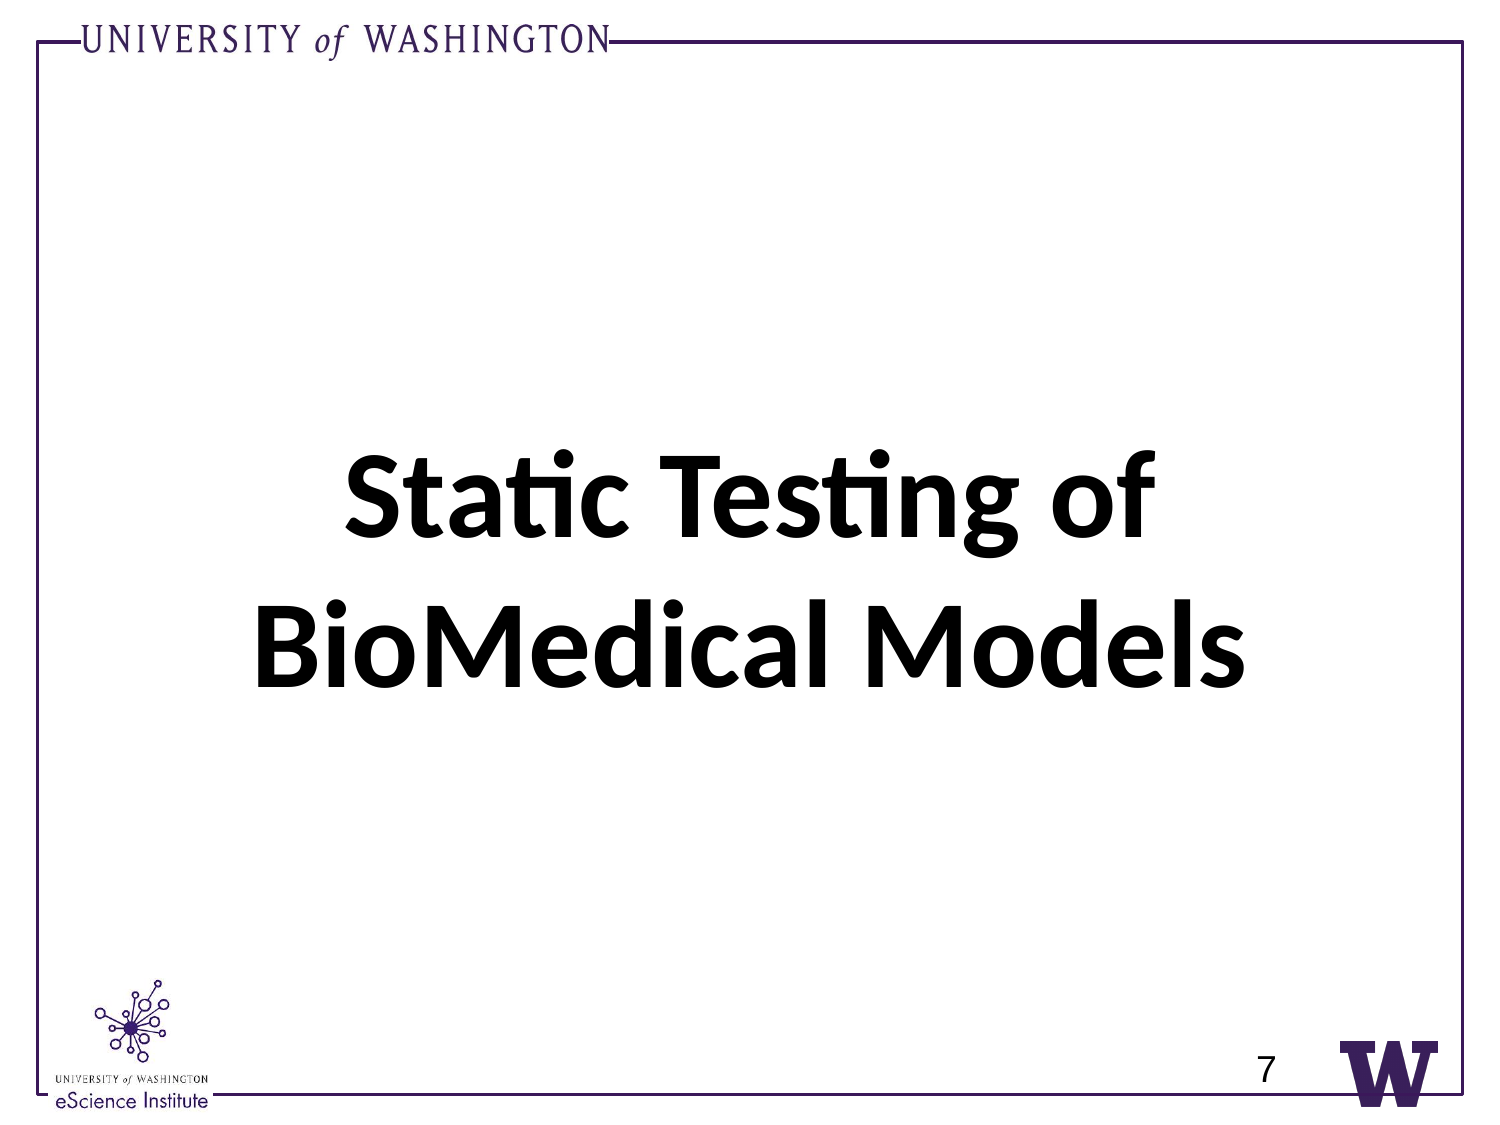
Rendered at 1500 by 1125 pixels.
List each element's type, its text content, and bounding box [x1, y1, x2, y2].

picture [81, 24, 609, 61]
picture [1340, 1096, 1438, 1107]
picture [1340, 1041, 1438, 1093]
slide_number 7 [1241, 1037, 1325, 1098]
picture [48, 978, 213, 1113]
title Static Testing of BioMedical Models [75, 404, 1425, 543]
